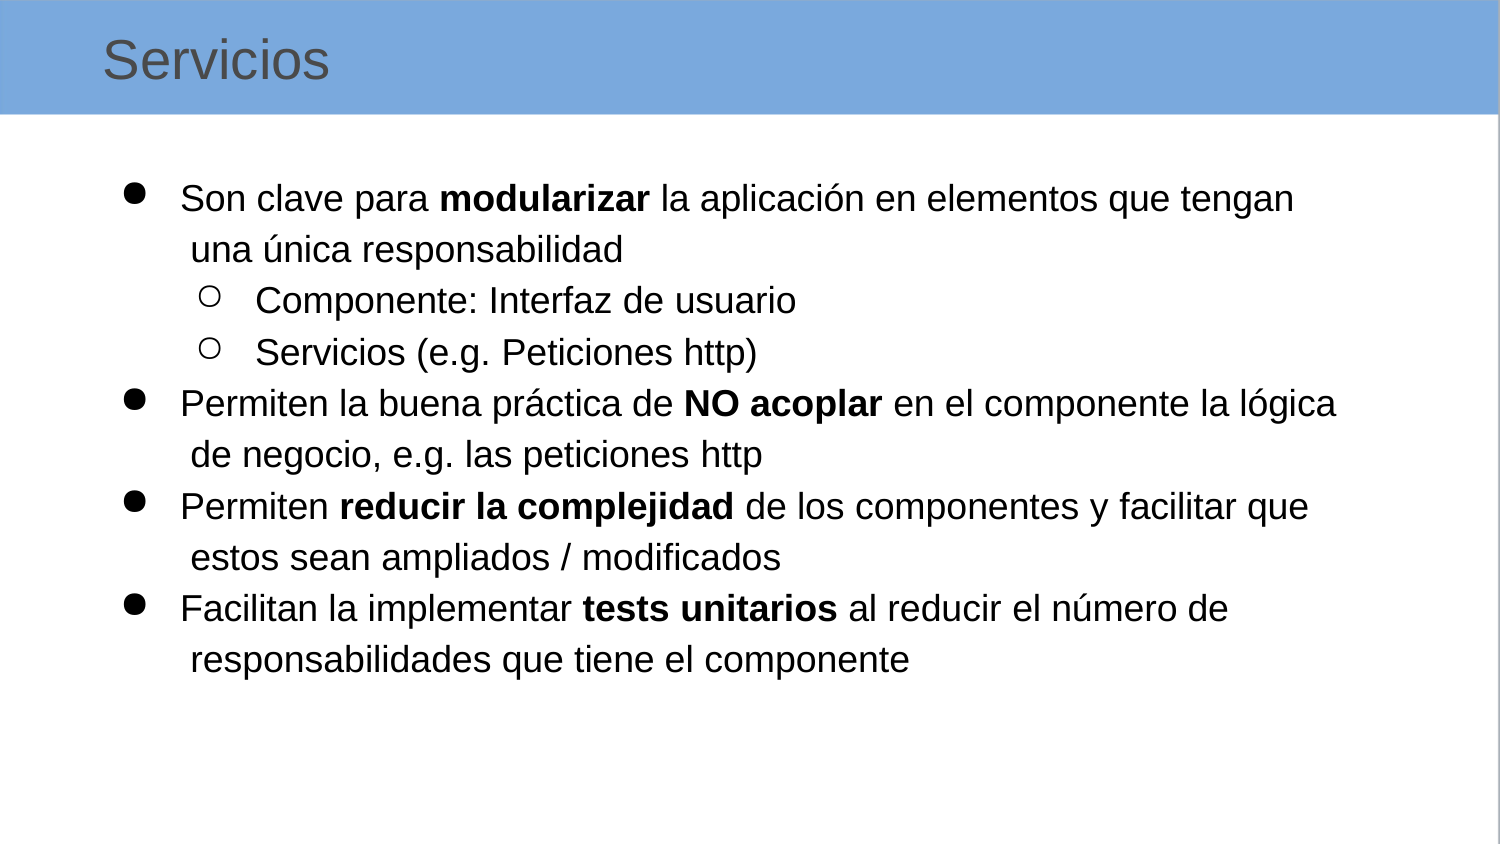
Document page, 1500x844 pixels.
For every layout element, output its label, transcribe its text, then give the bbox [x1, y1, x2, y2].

text_box Son clave para modularizar la aplicación en elementos que tengan una única responsabilidad Componente: Interfaz de usuario Servicios (e.g. Peticiones http) Permiten la buena práctica de NO acoplar en el componente la lógica de negocio, e.g. las peticiones http Permiten reducir la complejidad de los componentes y facilitar que estos sean ampliados / modificados Facilitan la implementar tests unitarios al reducir el número de responsabilidades que tiene el componente [117, 165, 1347, 681]
title Servicios [100, 21, 334, 165]
picture [0, 0, 1500, 844]
